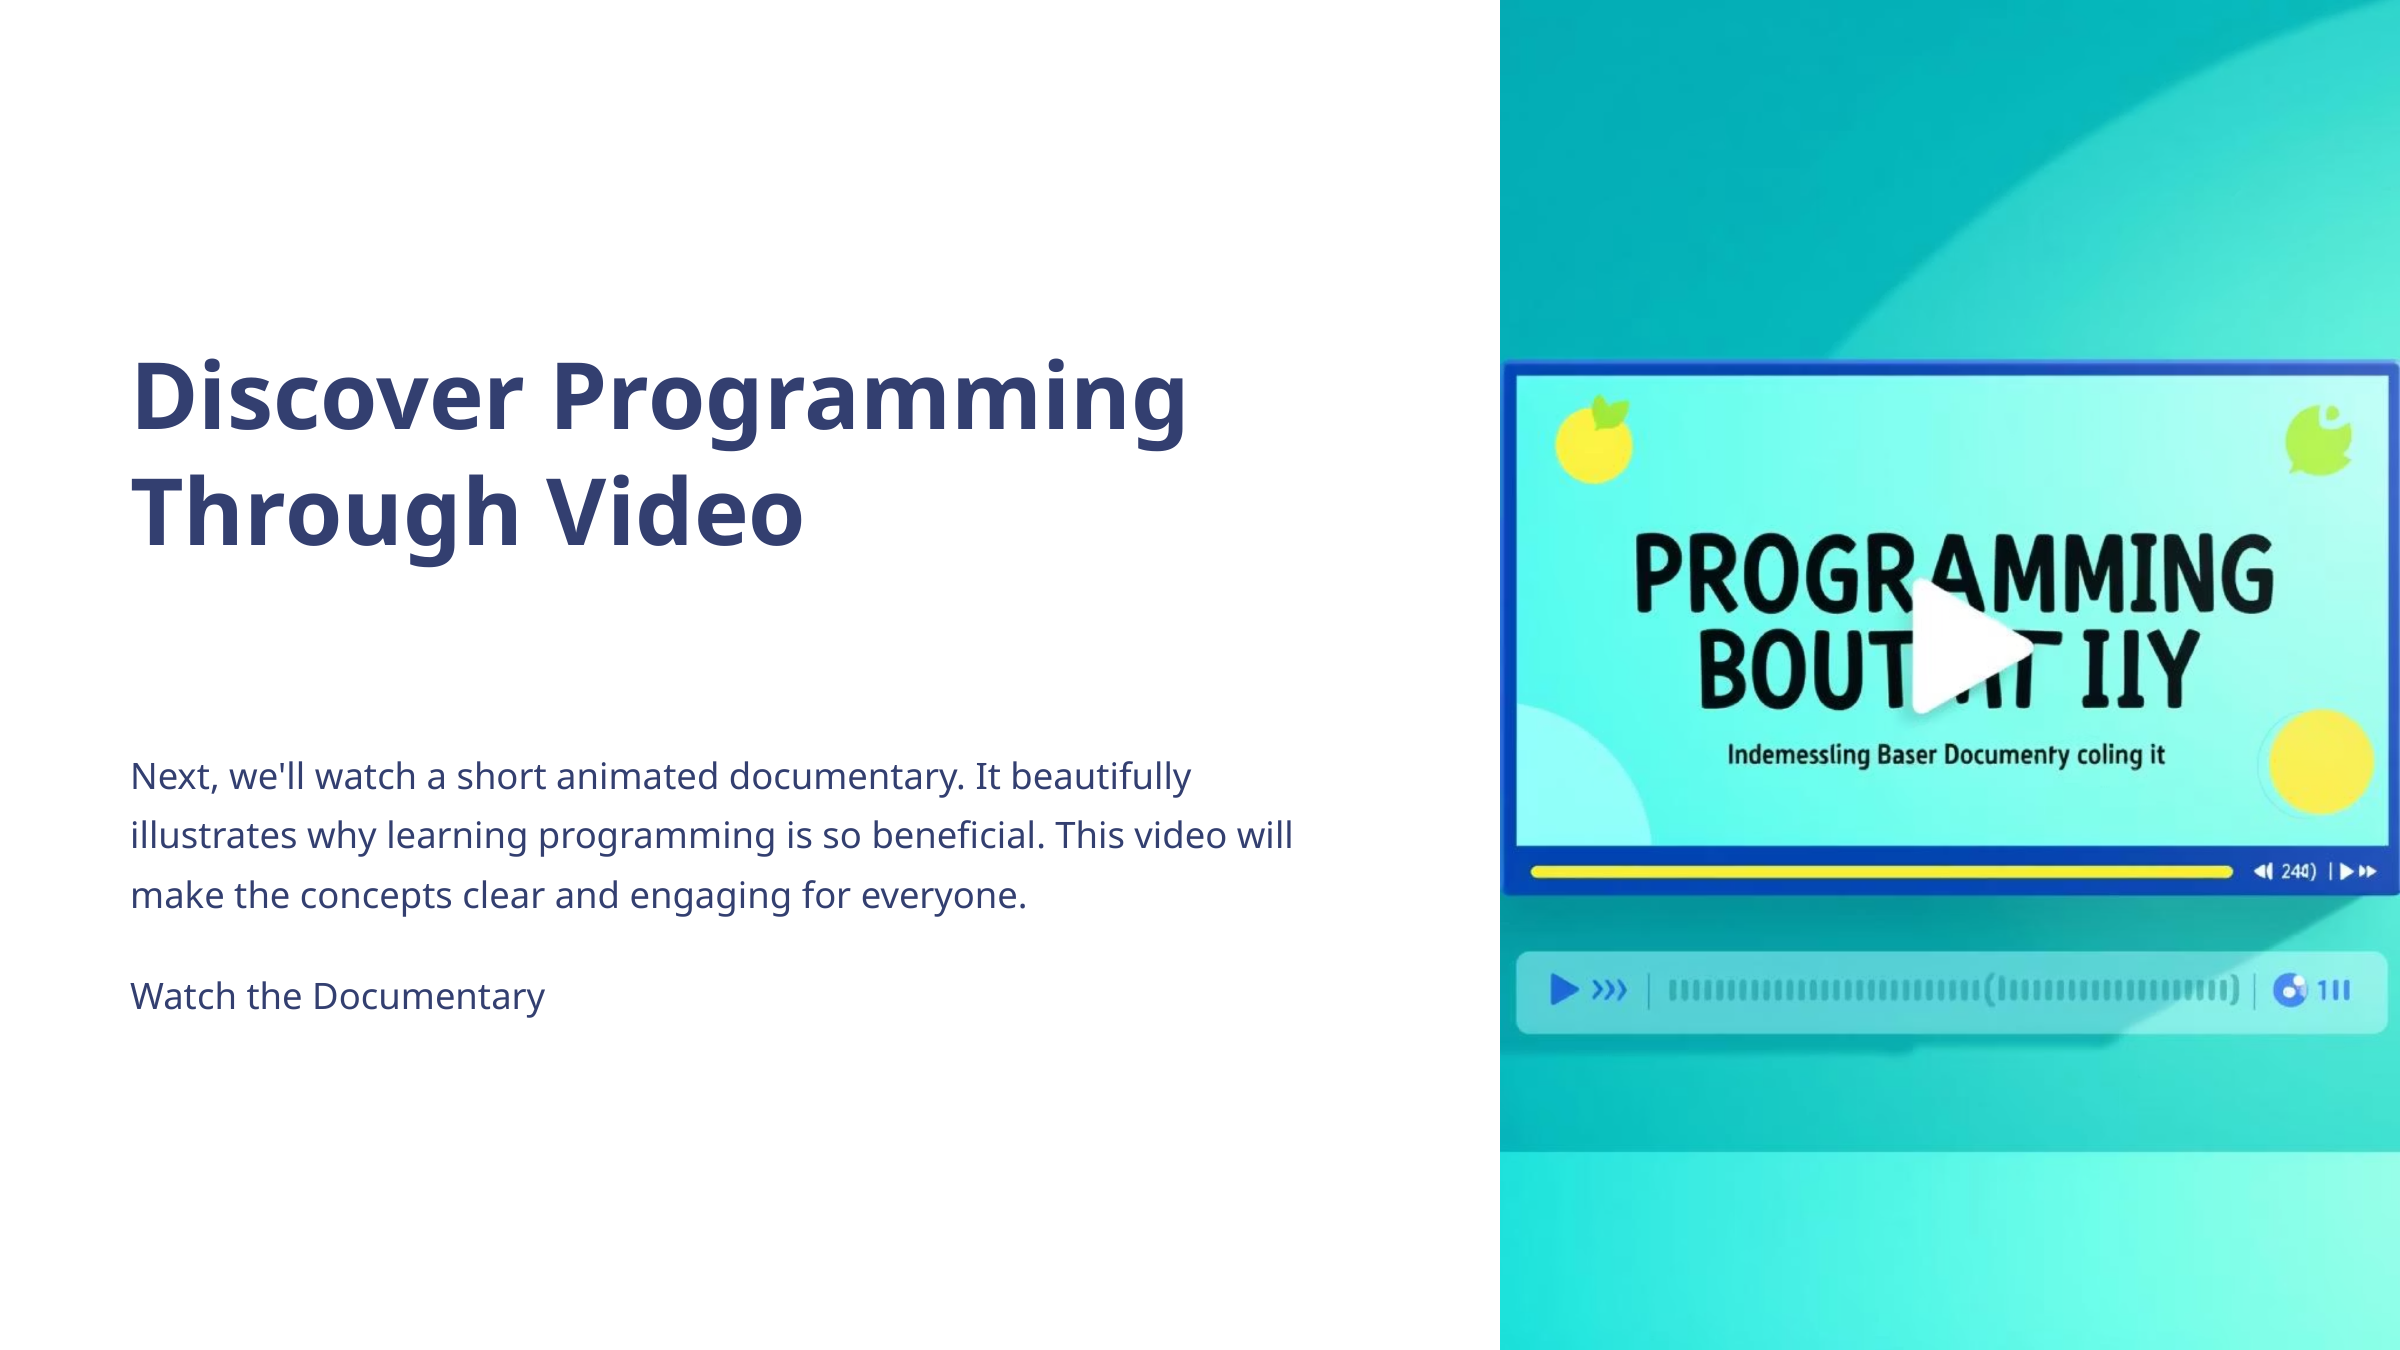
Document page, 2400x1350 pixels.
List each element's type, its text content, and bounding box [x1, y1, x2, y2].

picture [1499, 0, 2400, 1350]
text_box Watch the Documentary [130, 957, 1370, 1018]
text_box Discover Programming Through Video [130, 332, 1370, 682]
text_box Next, we'll watch a short animated documentary. It beautifully illustrates why learning programming is so beneficial. This video will make the concepts clear and engaging for everyone. [130, 737, 1370, 916]
